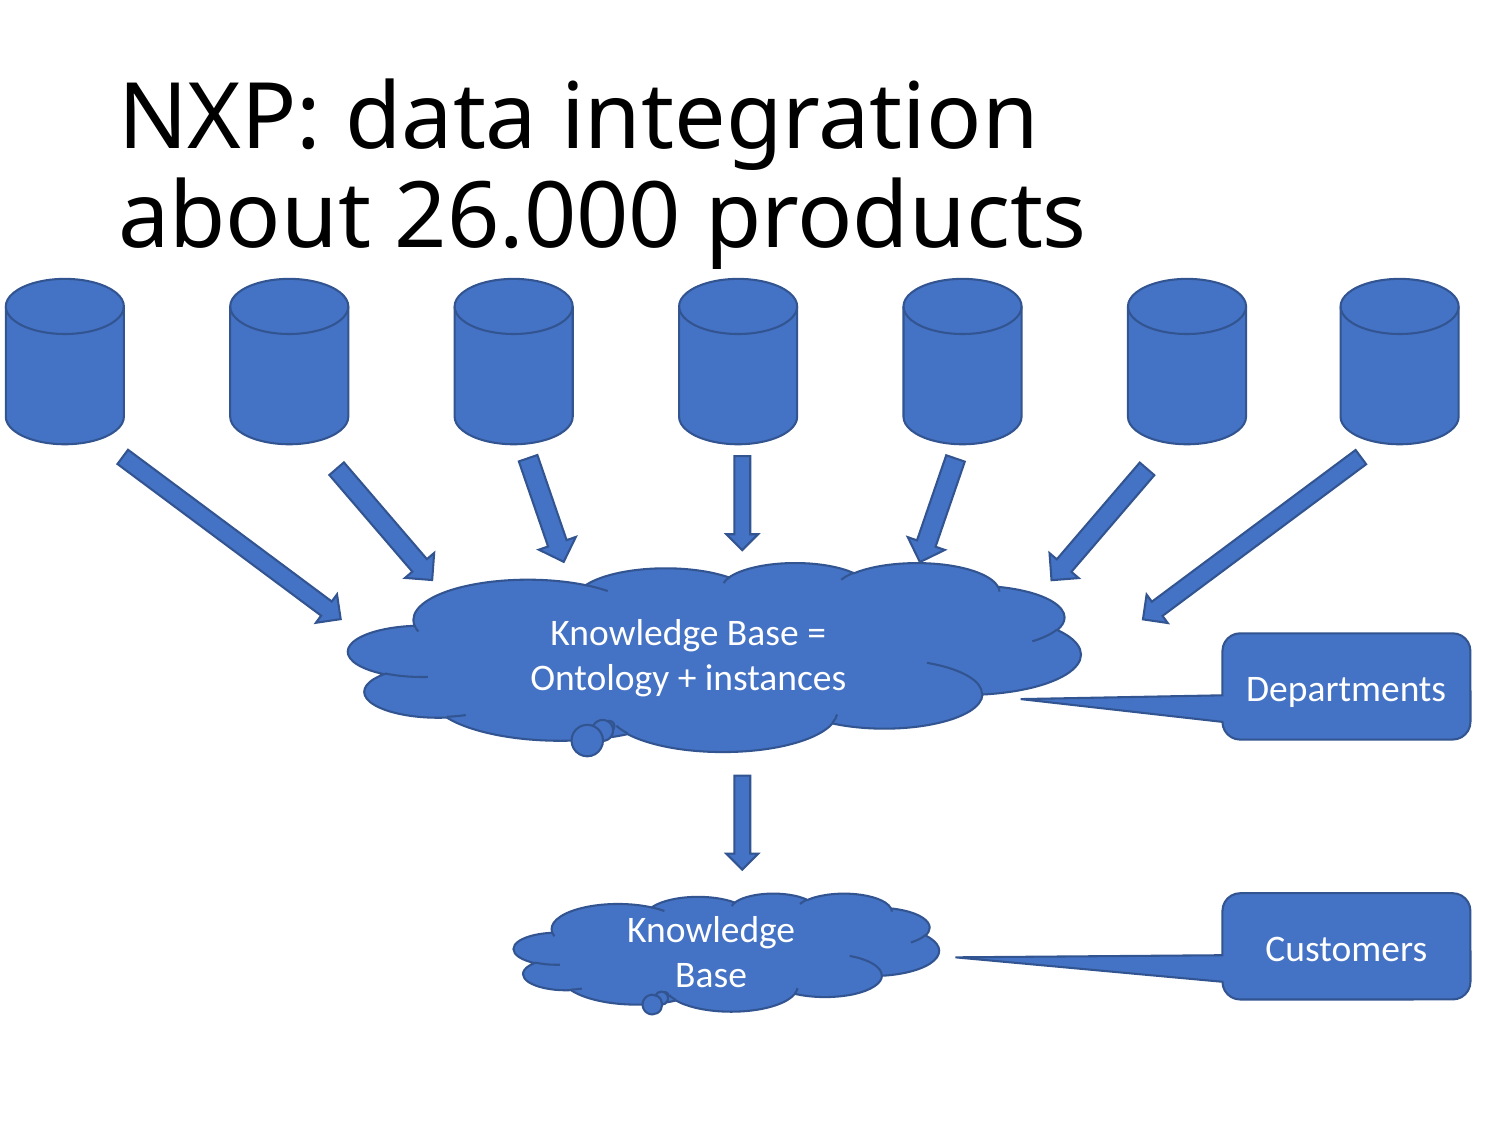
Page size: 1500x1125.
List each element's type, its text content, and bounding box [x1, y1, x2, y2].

text_box [1339, 277, 1460, 446]
text_box [327, 460, 436, 582]
title NXP: data integration about 26.000 products [103, 59, 1397, 278]
text_box [517, 453, 578, 564]
text_box [678, 277, 799, 446]
text_box Customers [955, 892, 1472, 1001]
text_box [1126, 277, 1248, 446]
text_box [453, 277, 574, 446]
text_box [918, 451, 1388, 598]
text_box Departments [1020, 632, 1472, 741]
text_box [723, 774, 761, 872]
text_box Knowledge Base = Ontology + instances [346, 561, 1083, 758]
text_box [229, 277, 350, 446]
text_box [723, 455, 761, 552]
text_box [4, 277, 125, 446]
text_box Knowledge Base [512, 892, 941, 1016]
text_box [116, 448, 342, 625]
text_box [902, 277, 1023, 446]
